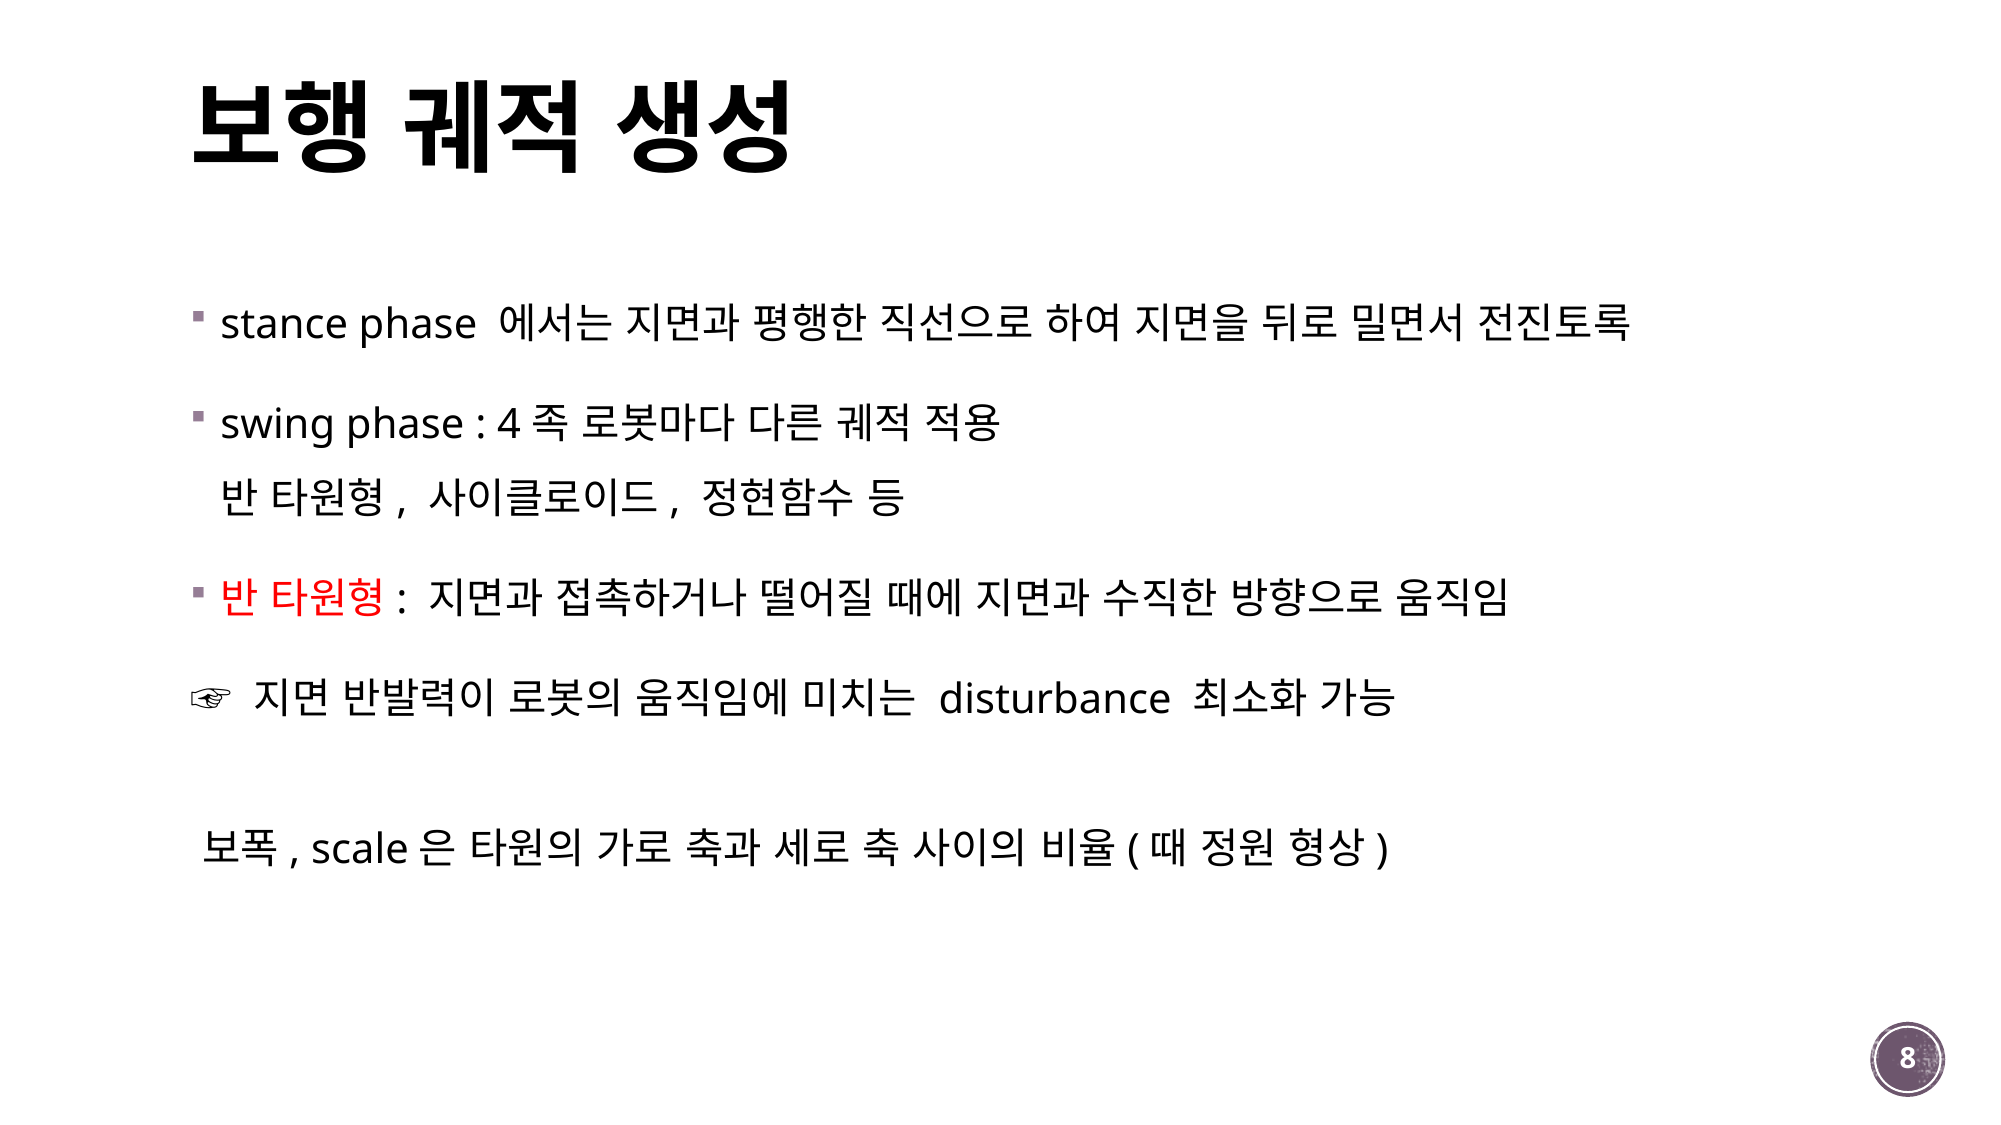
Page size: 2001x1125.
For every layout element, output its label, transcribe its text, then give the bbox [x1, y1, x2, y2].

slide_number 8 [1855, 1028, 1961, 1089]
title 보행 궤적 생성 [175, 0, 1826, 264]
